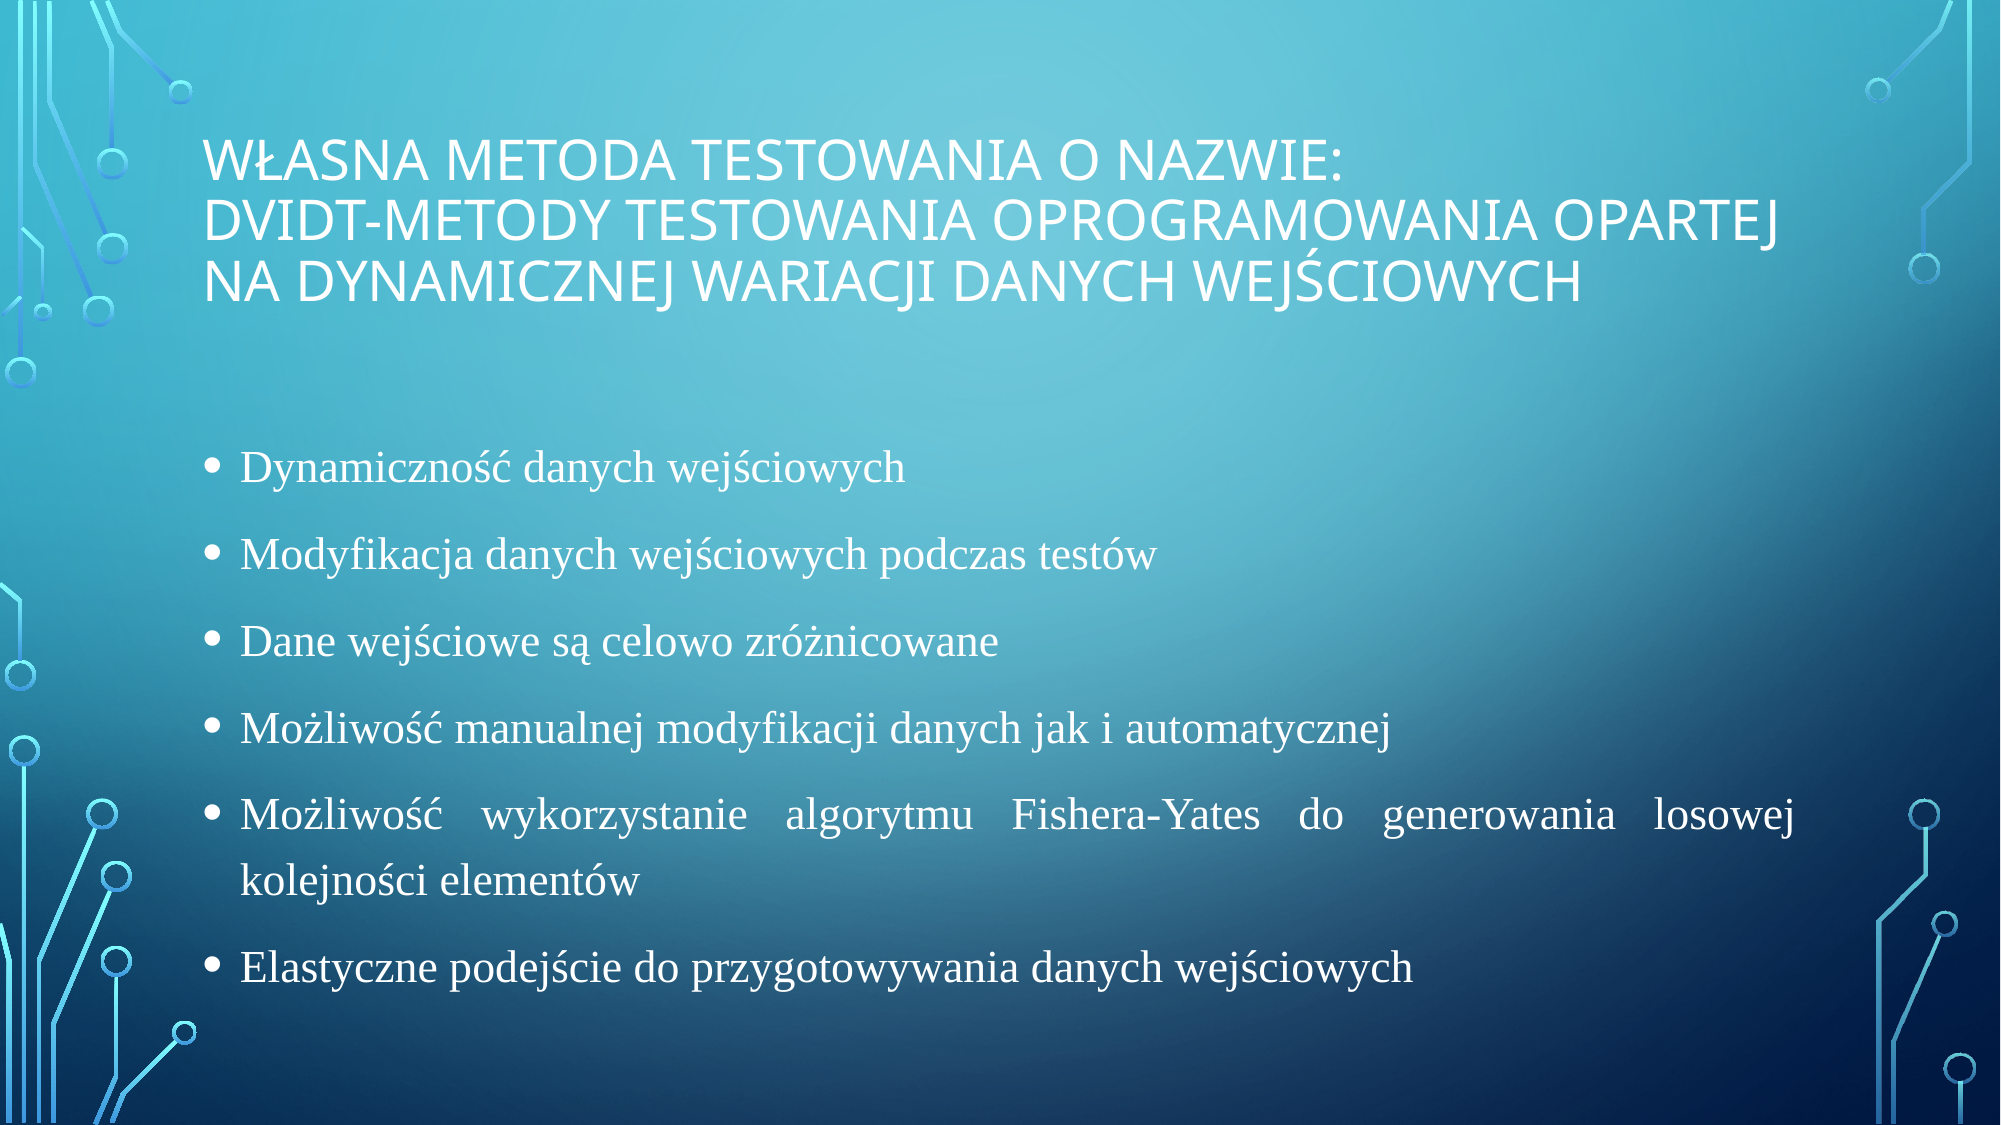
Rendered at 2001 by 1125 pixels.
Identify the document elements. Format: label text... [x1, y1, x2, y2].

title Własna metoda testowania o nazwie: DVIDT-metody testowania oprogramowania opartej na dynamicznej wariacji danych wejściowych [187, 101, 1813, 344]
list Dynamiczność danych wejściowych Modyfikacja danych wejściowych podczas testów Dane wejściowe są celowo zróżnicowane Możliwość manualnej modyfikacji danych jak i automatycznej Możliwość wykorzystanie algorytmu Fishera-Yates do generowania losowej kolejności elementów Elastyczne podejście do przygotowywania danych wejściowych [187, 418, 1813, 1000]
